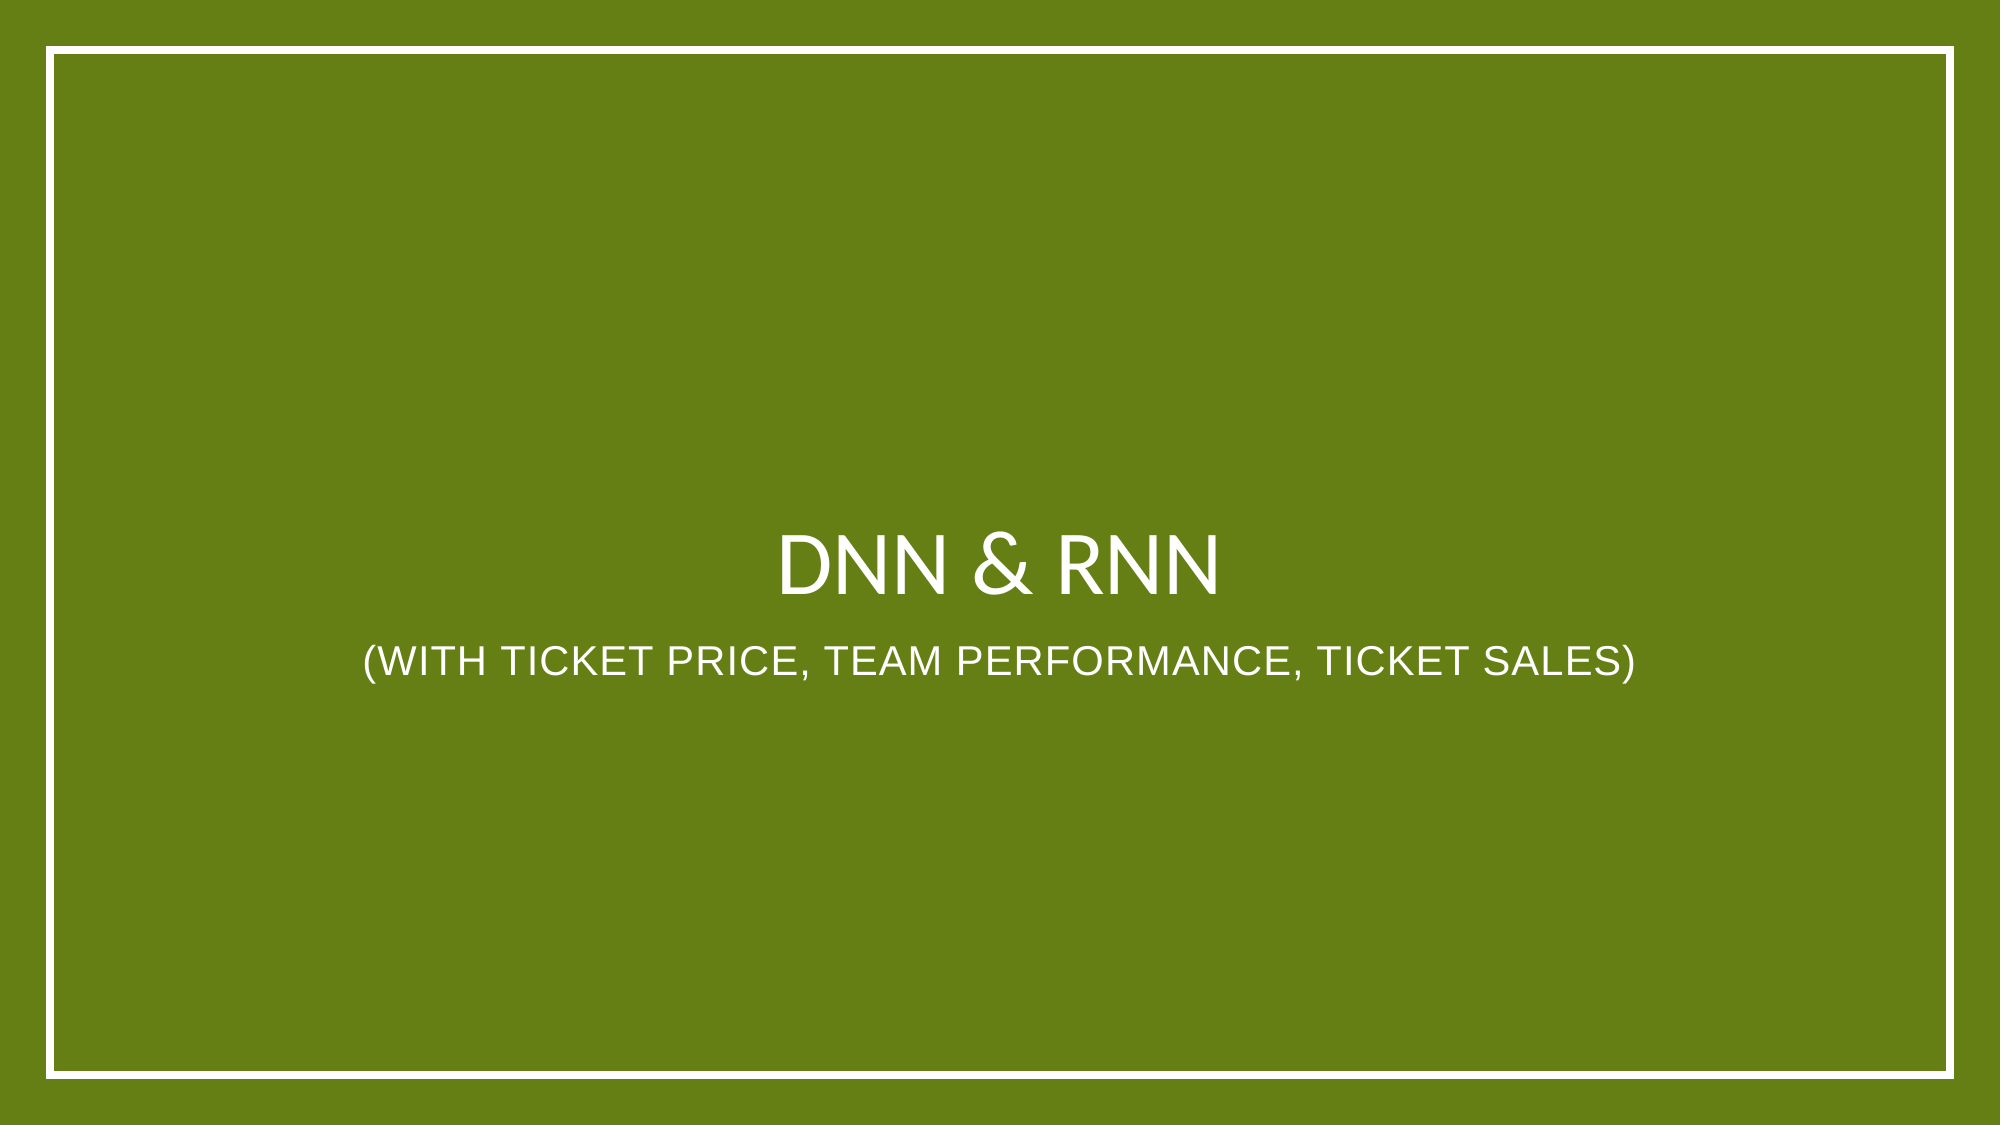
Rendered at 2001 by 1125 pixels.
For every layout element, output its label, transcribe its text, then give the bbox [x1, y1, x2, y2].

subtitle (with ticket price, team performance, ticket sales) [137, 632, 1863, 820]
title DNN & RNN [137, 253, 1863, 622]
